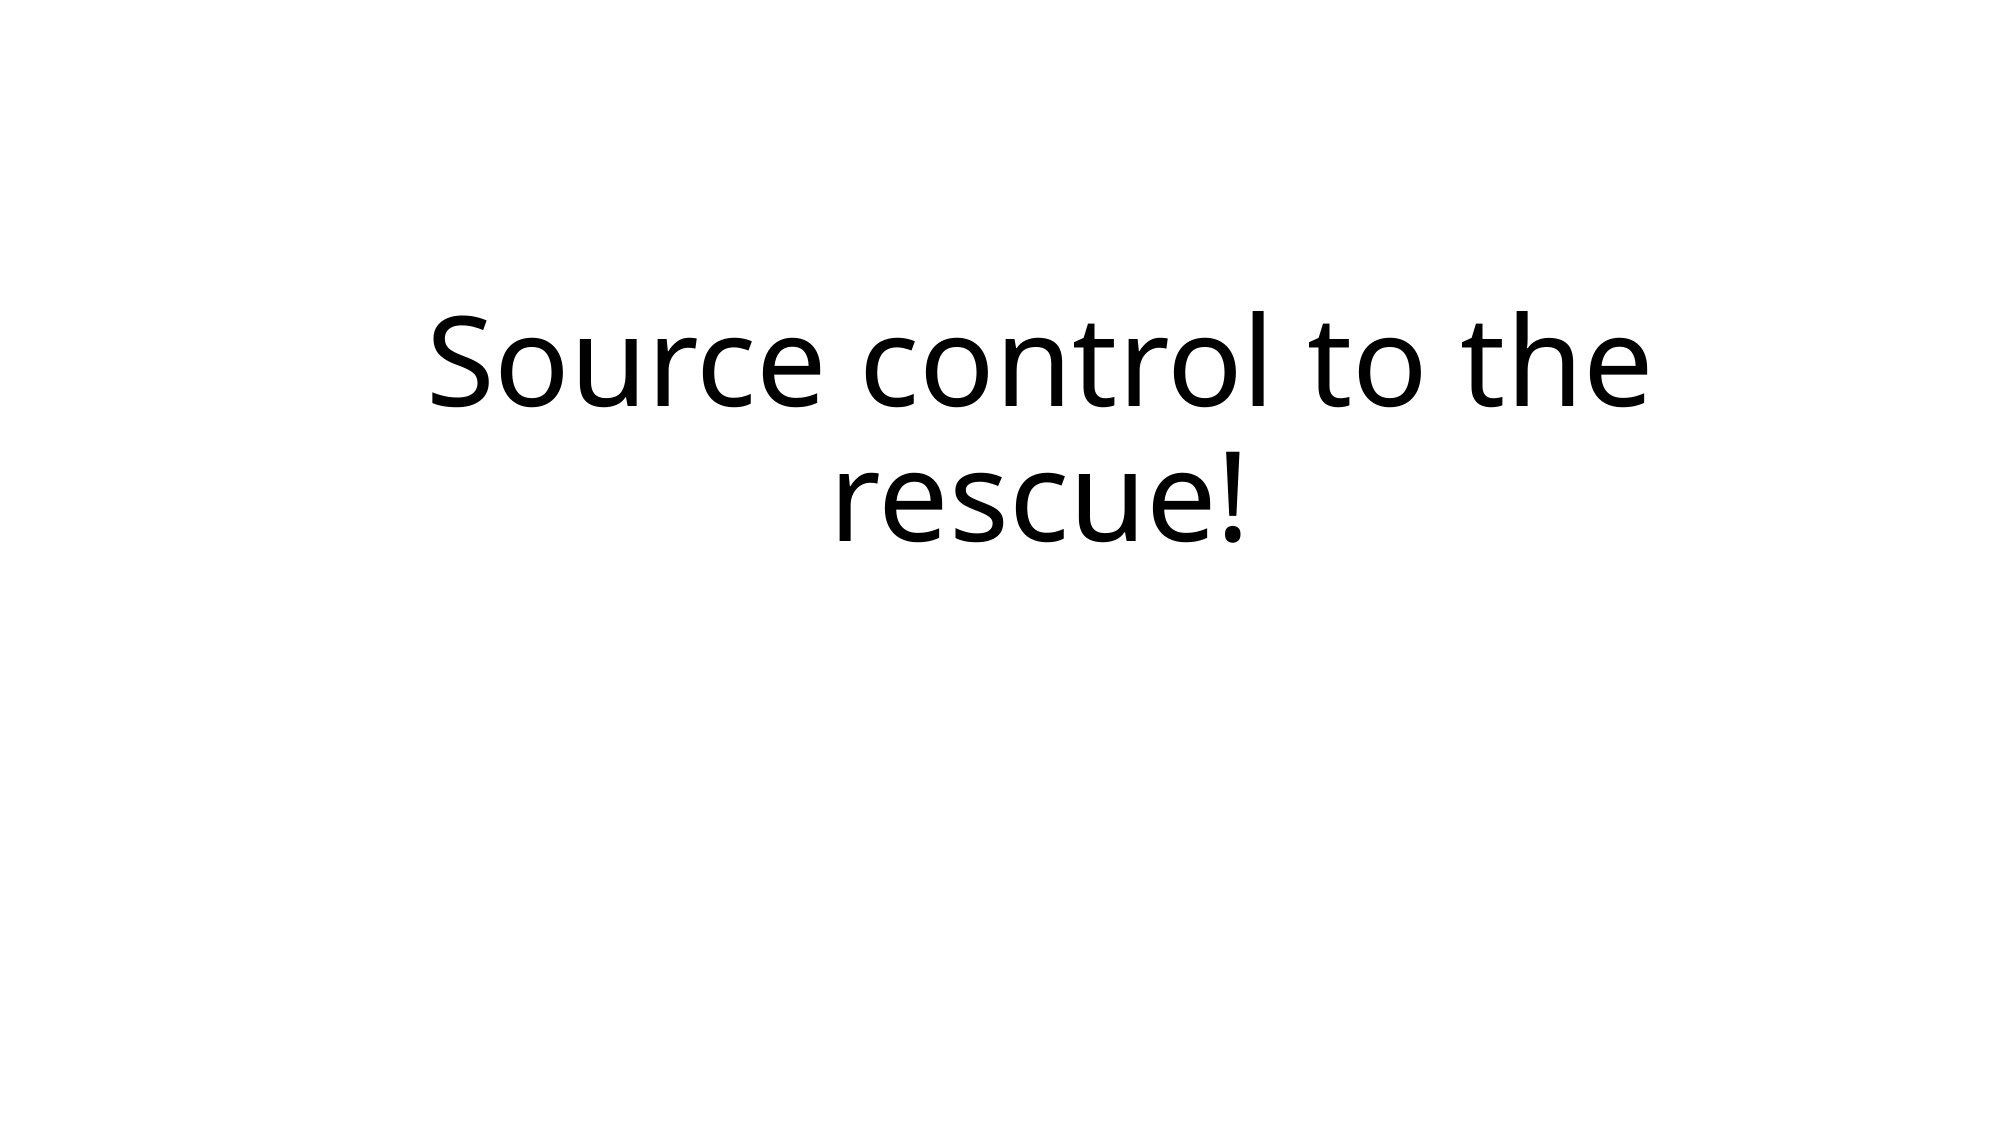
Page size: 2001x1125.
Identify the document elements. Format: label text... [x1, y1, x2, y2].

title Source control to the rescue! [249, 184, 1831, 576]
